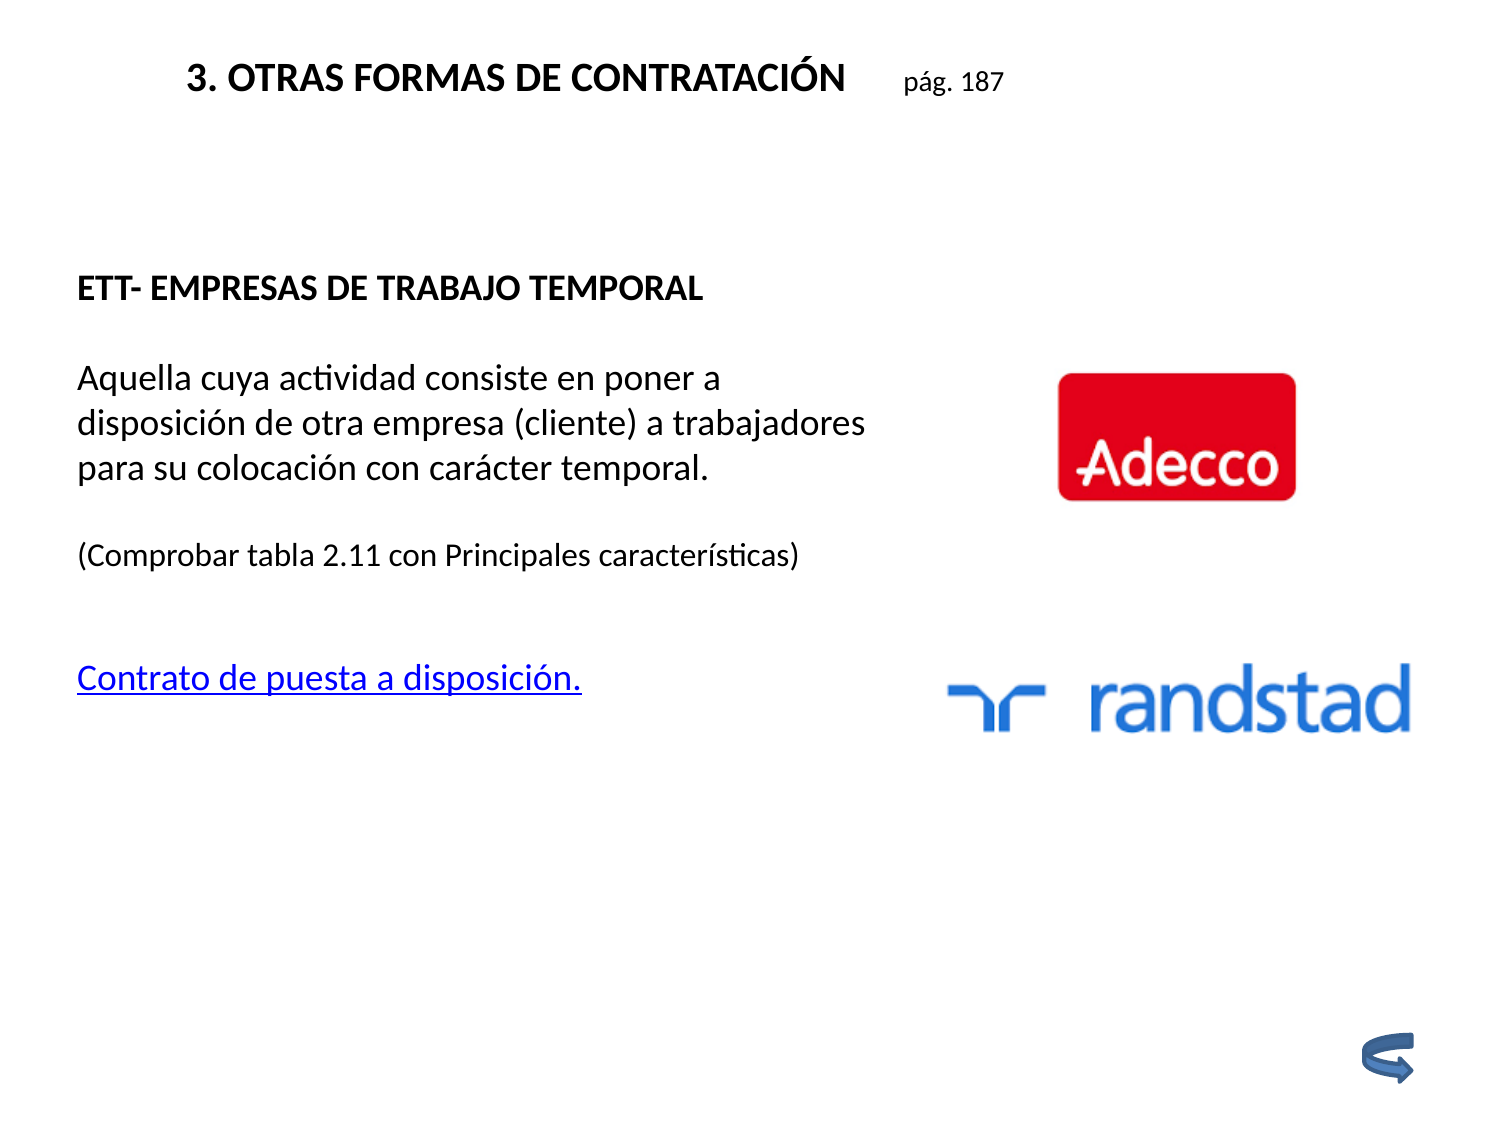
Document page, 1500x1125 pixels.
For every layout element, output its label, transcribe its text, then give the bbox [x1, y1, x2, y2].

picture [910, 267, 1444, 814]
text_box [1362, 1032, 1414, 1084]
text_box 3. OTRAS FORMAS DE CONTRATACIÓN pág. 187 [171, 42, 1247, 108]
text_box ETT- EMPRESAS DE TRABAJO TEMPORAL Aquella cuya actividad consiste en poner a disposición de otra empresa (cliente) a trabajadores para su colocación con carácter temporal. (Comprobar tabla 2.11 con Principales características) Contrato de puesta a disposición. [62, 255, 892, 705]
